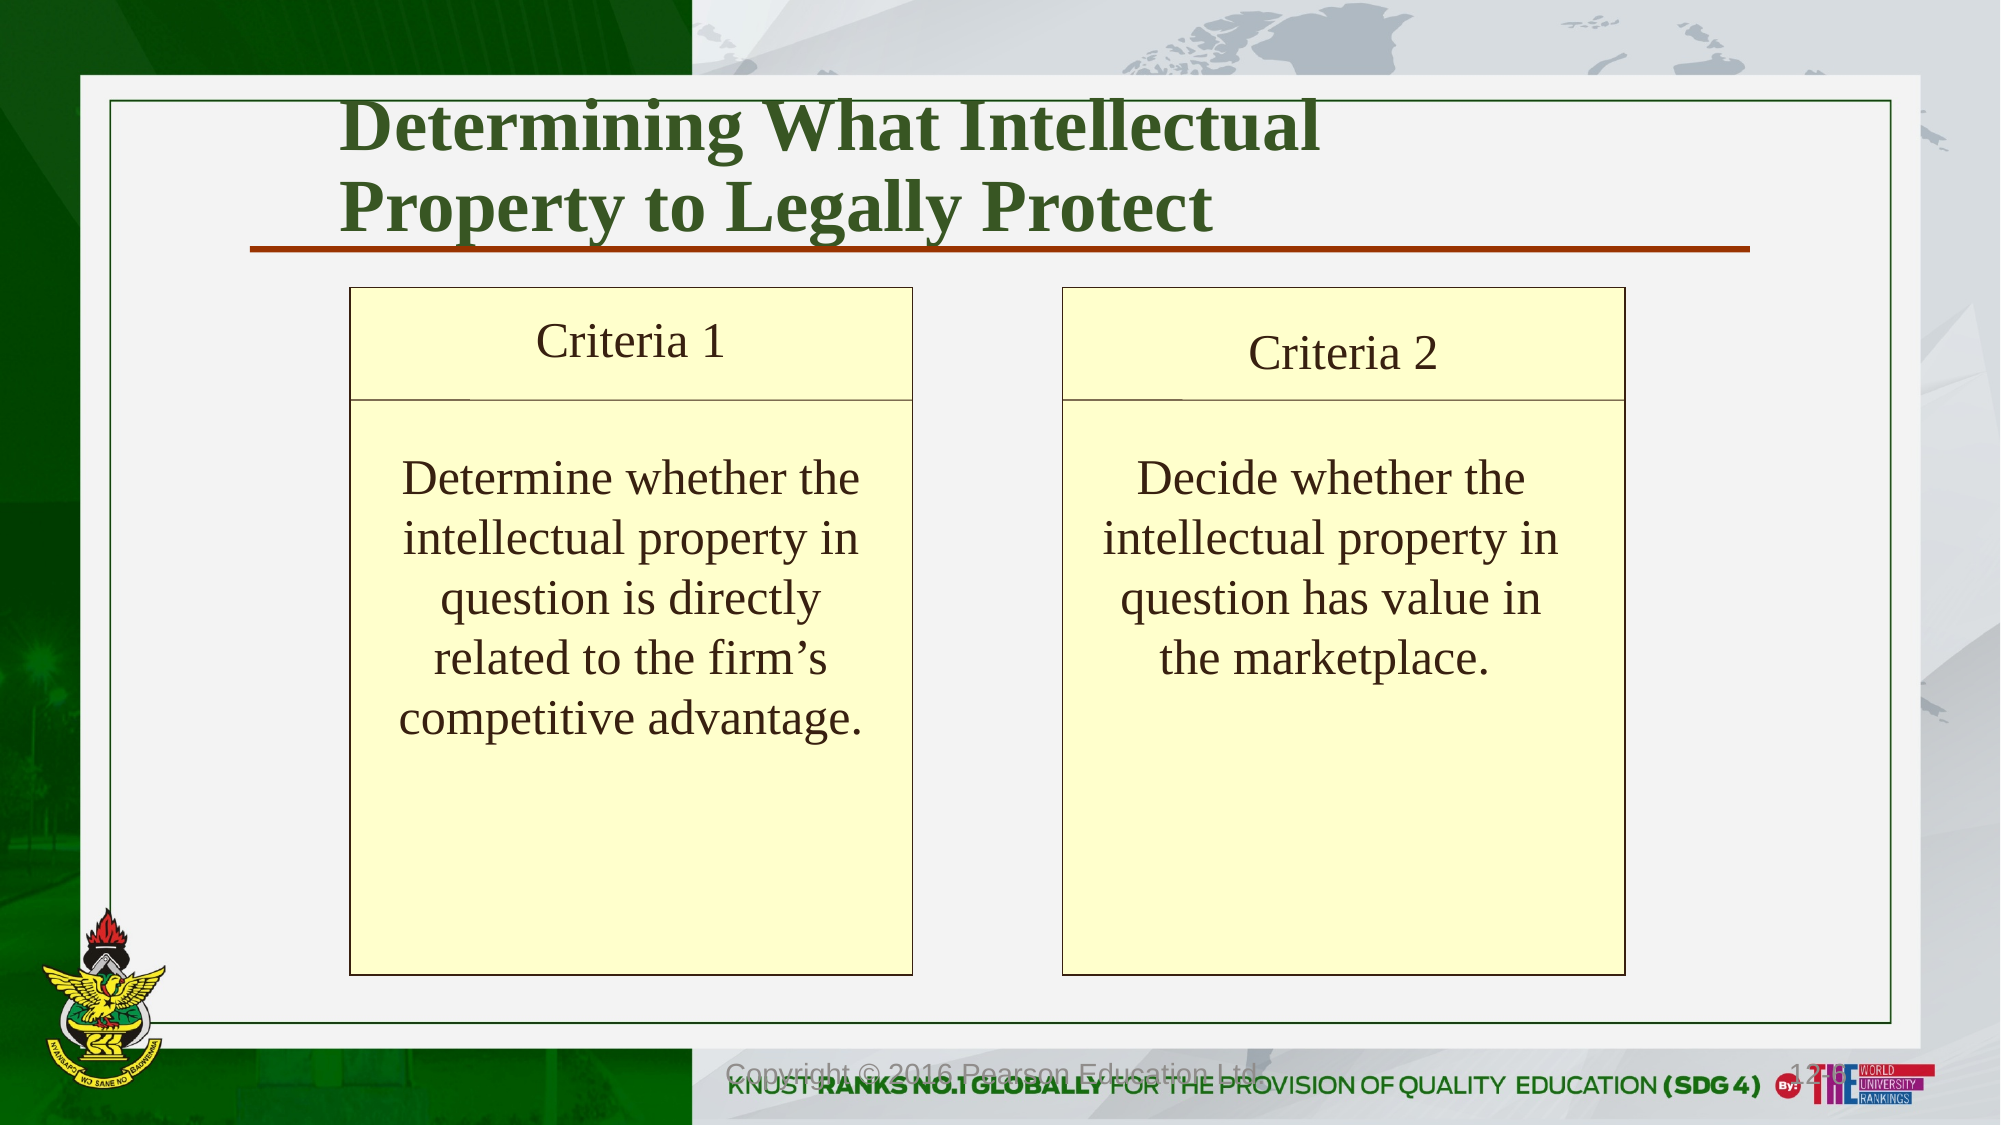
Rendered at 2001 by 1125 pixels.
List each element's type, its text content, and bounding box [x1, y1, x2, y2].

text_box [350, 287, 913, 399]
text_box Decide whether the intellectual property in question has value in the marketplace. [1074, 437, 1588, 693]
picture [0, 0, 2001, 1125]
text_box Criteria 1 [362, 299, 900, 375]
text_box [350, 401, 913, 975]
title Determining What Intellectual Property to Legally Protect [324, 250, 1675, 261]
slide_number 12-6 [1412, 1042, 1863, 1103]
text_box [1062, 287, 1625, 399]
footer Copyright © 2016 Pearson Education Ltd. [662, 1042, 1338, 1103]
text_box Determine whether the intellectual property in question is directly related to the firm’s competitive advantage. [374, 437, 888, 753]
title Determining What Intellectual Property to Legally Protect [324, 72, 1675, 249]
text_box [1062, 401, 1625, 975]
text_box Criteria 2 [1074, 312, 1613, 388]
